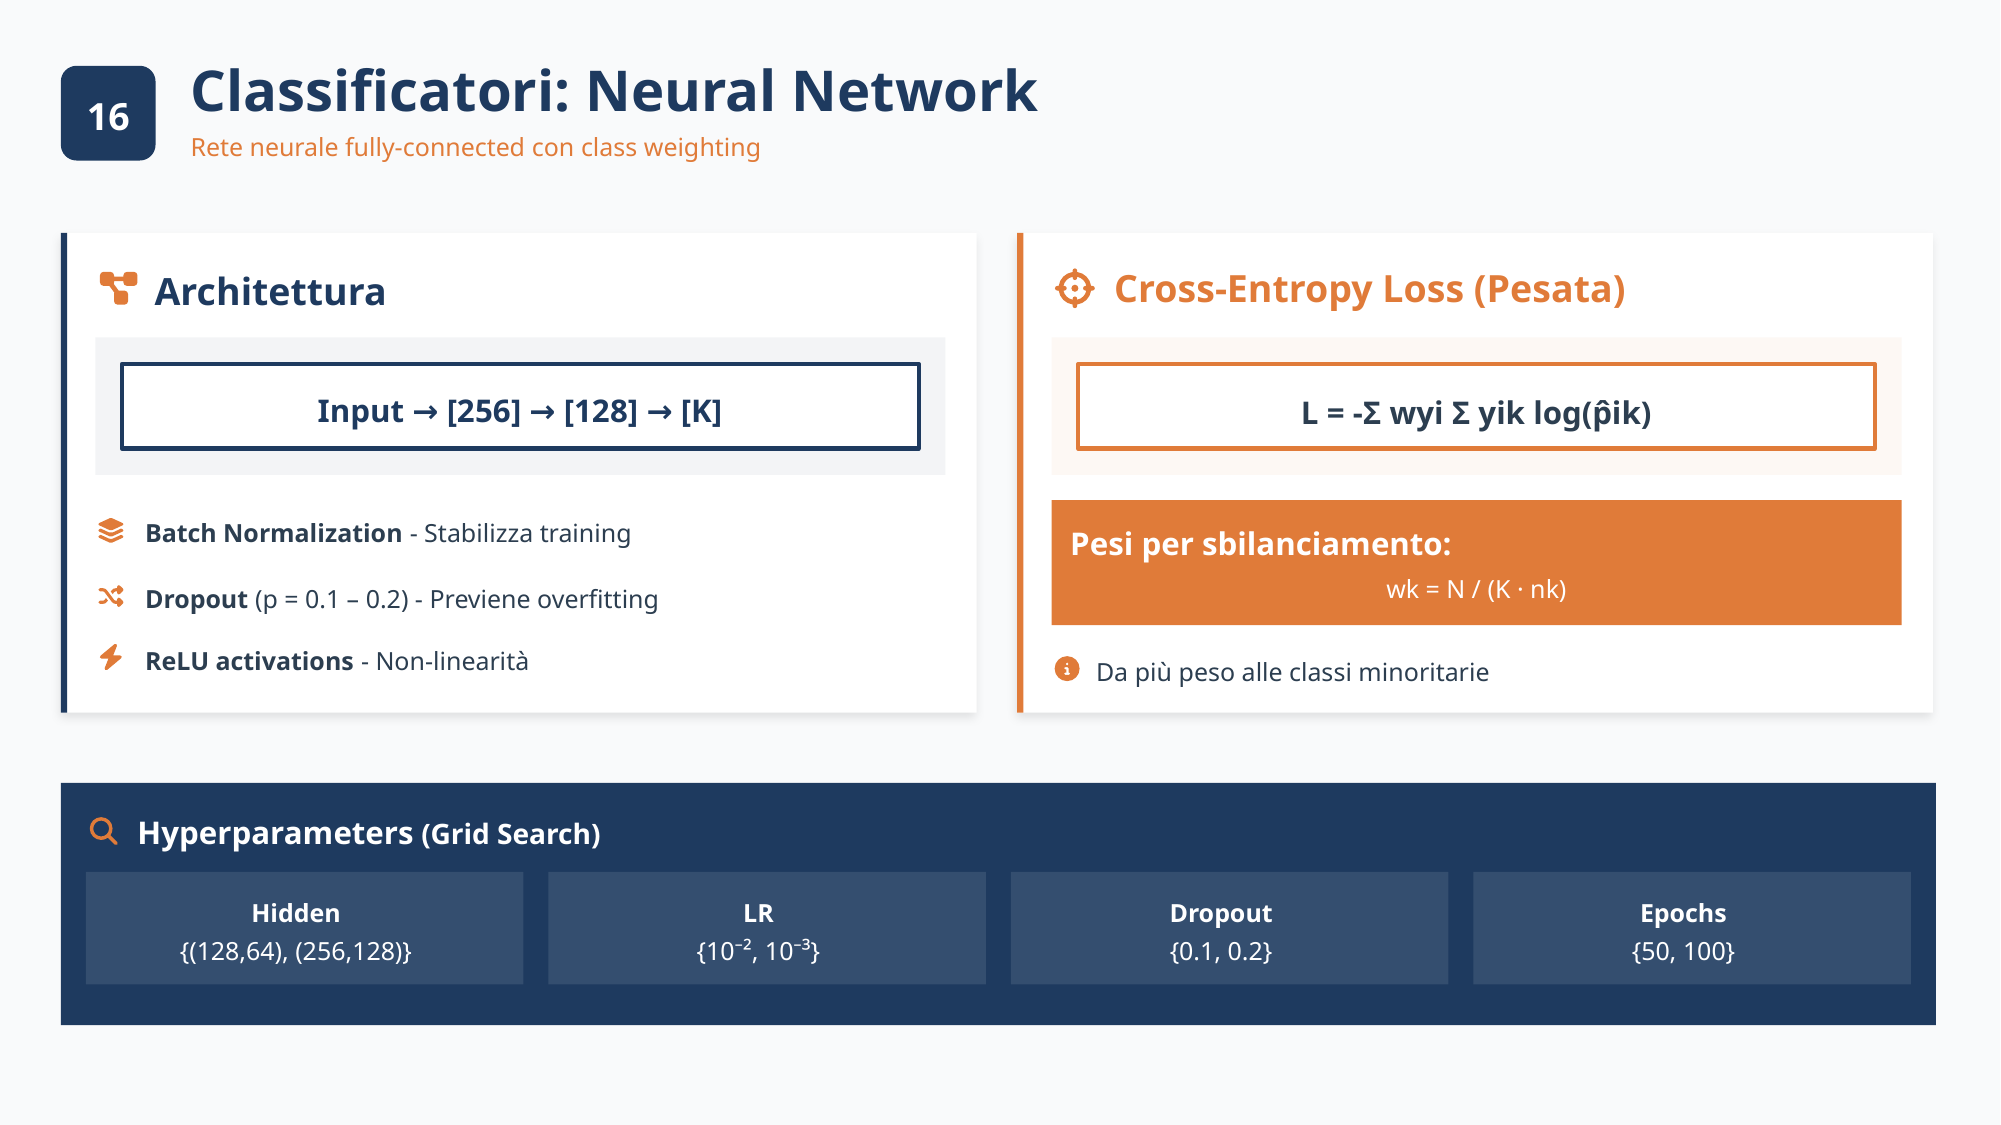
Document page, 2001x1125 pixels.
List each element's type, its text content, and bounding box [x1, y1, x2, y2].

text_box [60, 232, 68, 713]
text_box {(128,64), (256,128)} [89, 926, 503, 965]
text_box Cross-Entropy Loss (Pesata) [1114, 260, 1936, 310]
text_box [1078, 364, 1875, 449]
text_box {10⁻², 10⁻³} [552, 926, 965, 965]
text_box ReLU activations - Non-linearità [145, 636, 724, 675]
text_box [1473, 871, 1911, 985]
text_box LR [552, 889, 965, 926]
text_box [548, 871, 986, 985]
text_box [1051, 337, 1902, 475]
text_box [1051, 500, 1902, 626]
text_box [68, 232, 977, 713]
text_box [49, 65, 168, 161]
text_box [85, 871, 524, 985]
text_box [95, 337, 946, 475]
text_box Pesi per sbilanciamento: [1070, 518, 1896, 557]
text_box [98, 518, 124, 543]
text_box [1054, 268, 1095, 309]
text_box [60, 782, 1936, 1026]
text_box wk = N / (K · nk) [1063, 562, 1890, 607]
text_box Architettura [154, 263, 977, 313]
text_box Batch Normalization - Stabilizza training [145, 510, 693, 547]
text_box Input → [256] → [128] → [K] [134, 384, 907, 429]
text_box Da più peso alle classi minoritarie [1096, 648, 1918, 686]
text_box Dropout (p = 0.1 – 0.2) - Previene overfitting [145, 576, 724, 612]
text_box [1054, 656, 1080, 682]
text_box {0.1, 0.2} [1014, 926, 1428, 965]
text_box Classificatori: Neural Network [190, 62, 1119, 125]
text_box Dropout [1014, 889, 1428, 926]
text_box L = -Σ wyi Σ yik log(p̂ik) [1091, 384, 1862, 429]
text_box Hyperparameters (Grid Search) [137, 804, 1941, 849]
text_box [1017, 232, 1024, 713]
text_box [1024, 232, 1933, 713]
text_box Rete neurale fully-connected con class weighting [190, 123, 916, 161]
text_box [89, 817, 118, 845]
text_box {50, 100} [1477, 926, 1890, 965]
text_box [121, 364, 919, 449]
text_box Hidden [89, 889, 503, 926]
text_box [99, 644, 122, 670]
text_box [99, 271, 138, 305]
text_box [98, 585, 124, 607]
text_box [1010, 871, 1449, 985]
text_box Epochs [1477, 889, 1890, 926]
